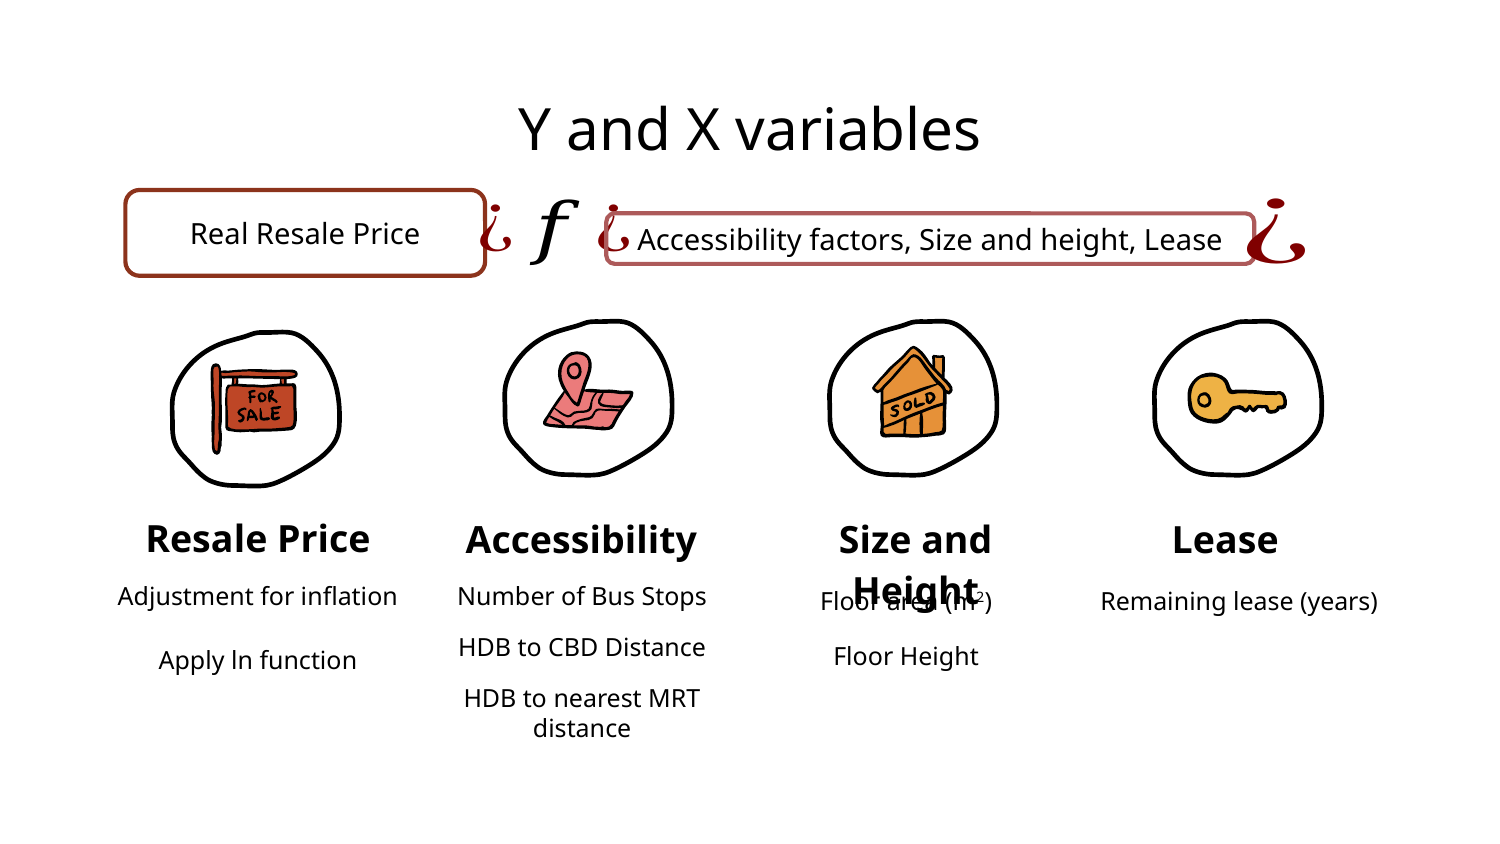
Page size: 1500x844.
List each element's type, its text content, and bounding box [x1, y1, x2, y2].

text_box Size and Height [757, 493, 1074, 573]
text_box Floor area (m2) Floor Height [750, 565, 1062, 690]
text_box Adjustment for inflation Apply ln function [102, 565, 414, 690]
text_box Number of Bus Stops HDB to CBD Distance HDB to nearest MRT distance [426, 565, 738, 690]
text_box Accessibility factors, Size and height, Lease [604, 211, 1257, 266]
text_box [541, 351, 635, 431]
text_box Lease [1083, 493, 1377, 565]
text_box [504, 321, 673, 476]
text_box Remaining lease (years) [1083, 565, 1396, 690]
text_box [172, 332, 340, 487]
text_box [829, 321, 997, 476]
title Y and X variables [468, 88, 1032, 167]
text_box Resale Price [90, 493, 426, 572]
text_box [871, 345, 954, 438]
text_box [210, 363, 299, 455]
text_box [1154, 321, 1322, 476]
text_box Accessibility [434, 493, 728, 565]
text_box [1187, 372, 1289, 424]
